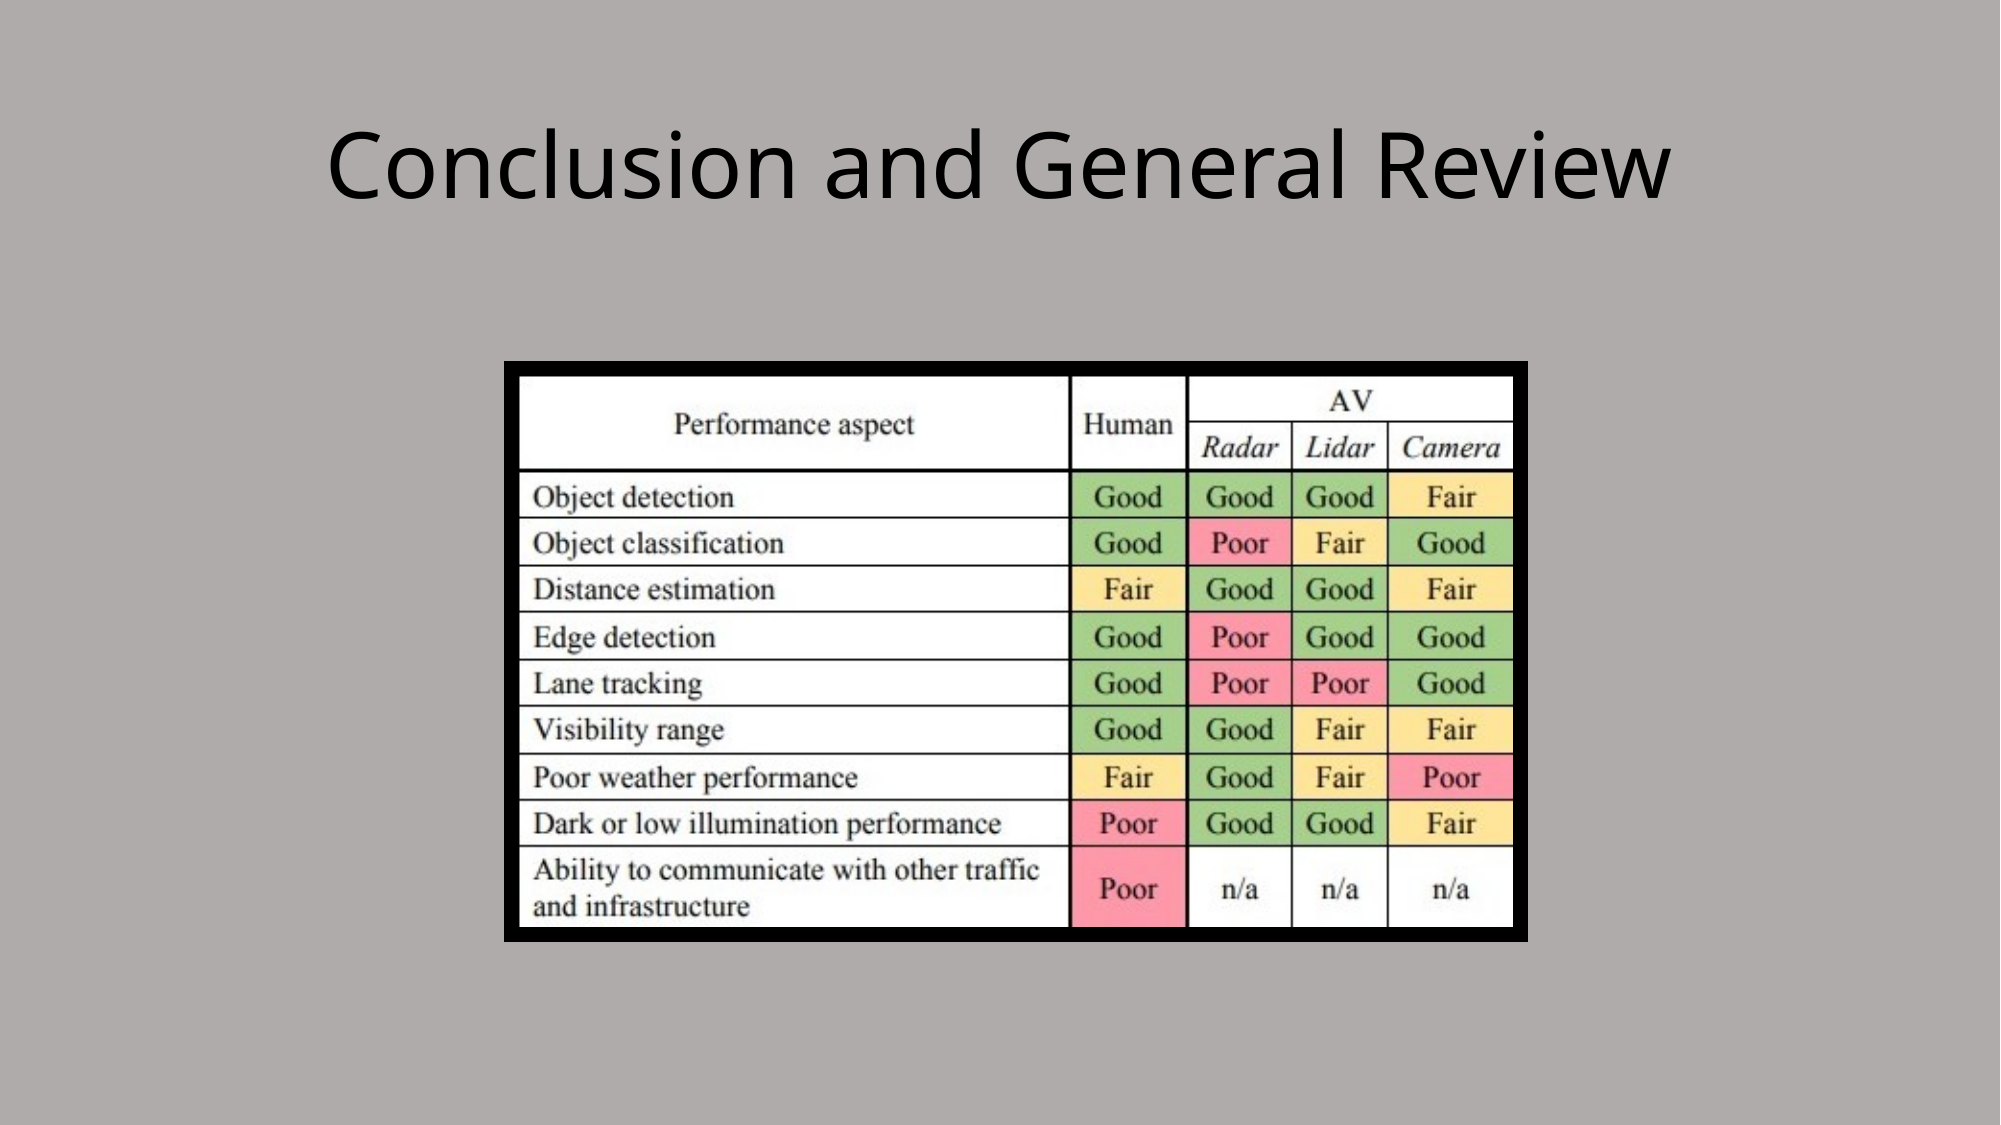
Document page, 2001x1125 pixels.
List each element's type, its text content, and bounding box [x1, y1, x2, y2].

title Conclusion and General Review [137, 59, 1863, 278]
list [518, 375, 1514, 928]
